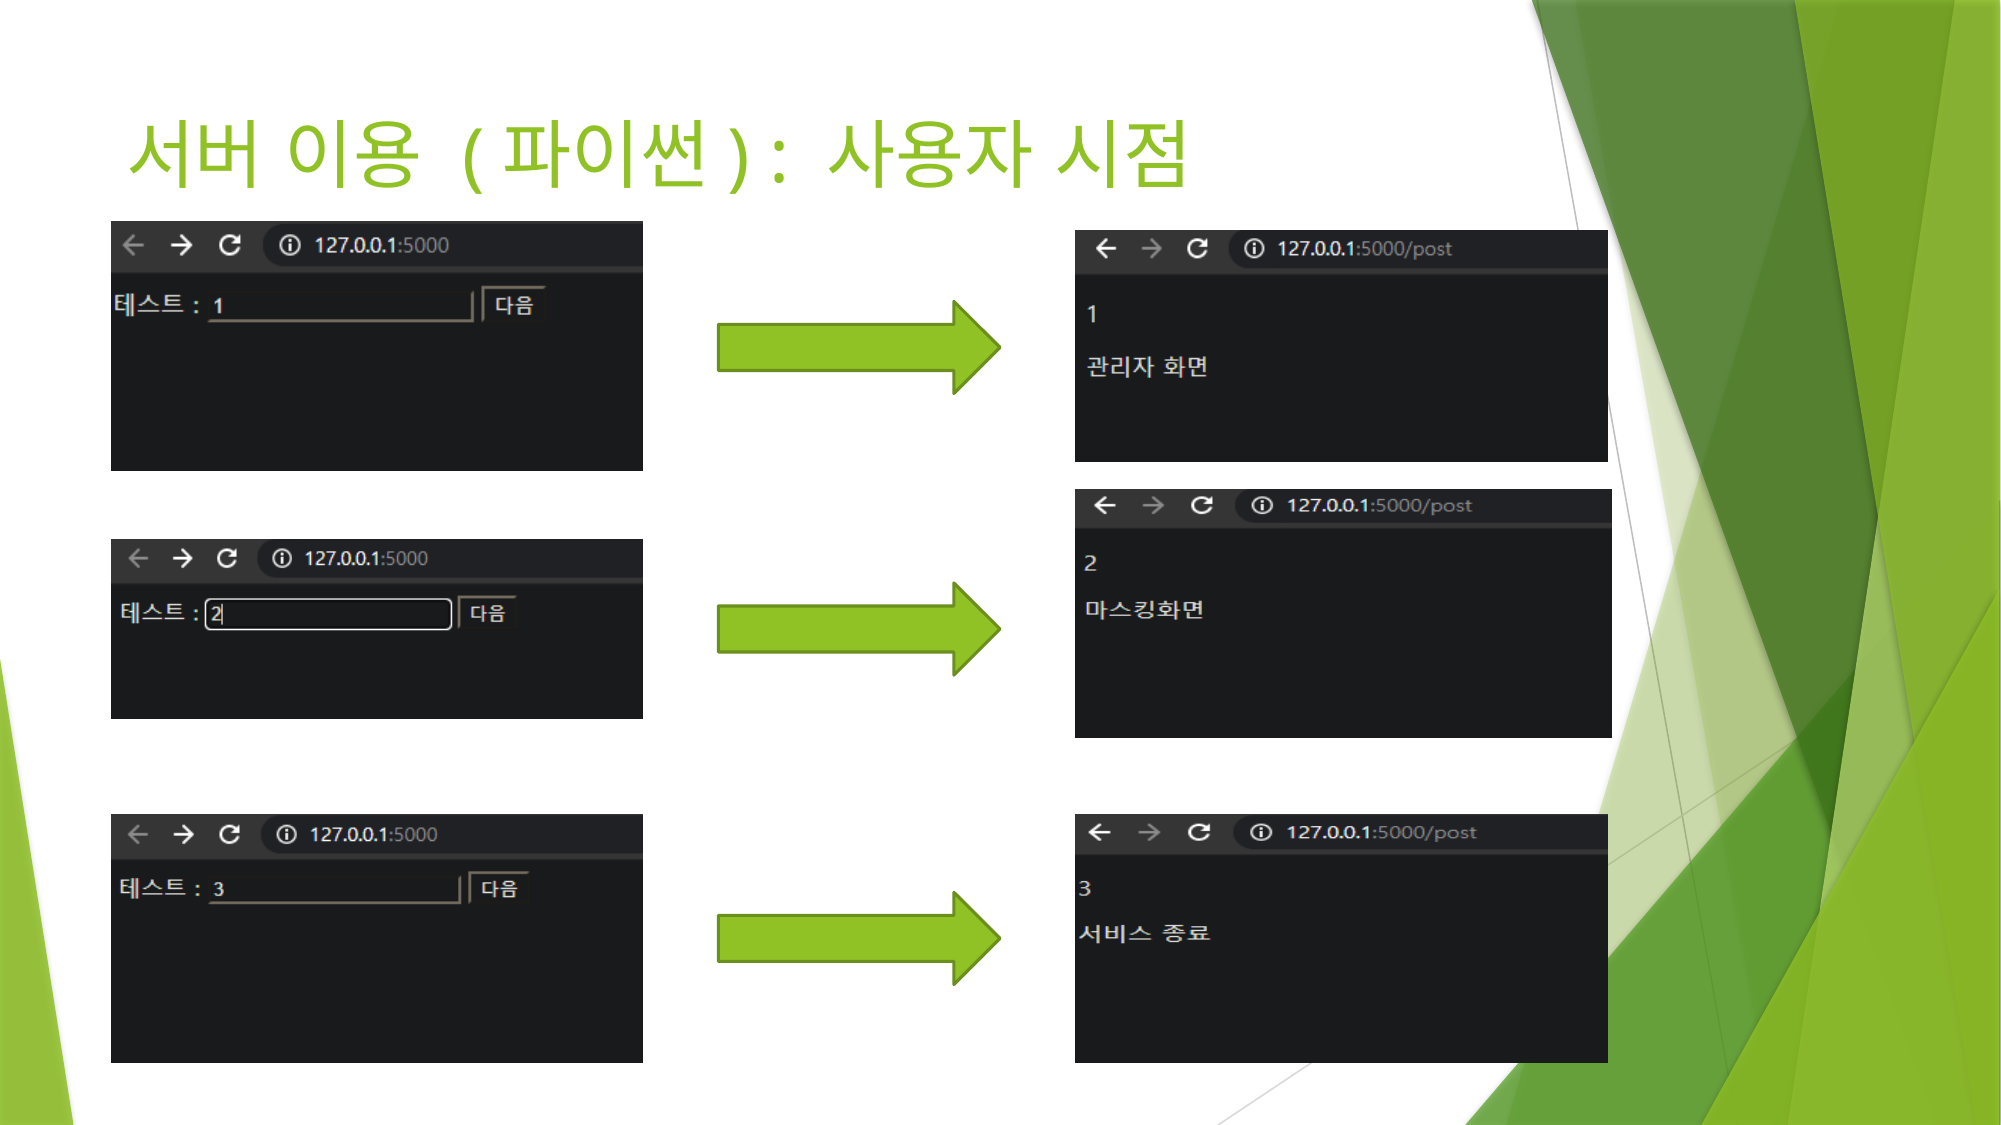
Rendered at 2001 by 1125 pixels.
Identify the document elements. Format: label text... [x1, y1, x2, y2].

text_box [716, 890, 1002, 986]
title 서버 이용 (파이썬) : 사용자 시점 [111, 99, 1522, 317]
picture [1075, 229, 1608, 463]
text_box [716, 581, 1002, 677]
picture [110, 221, 643, 471]
text_box [716, 299, 1002, 395]
picture [1075, 489, 1613, 739]
picture [110, 538, 643, 720]
picture [1075, 813, 1608, 1064]
picture [110, 813, 643, 1064]
